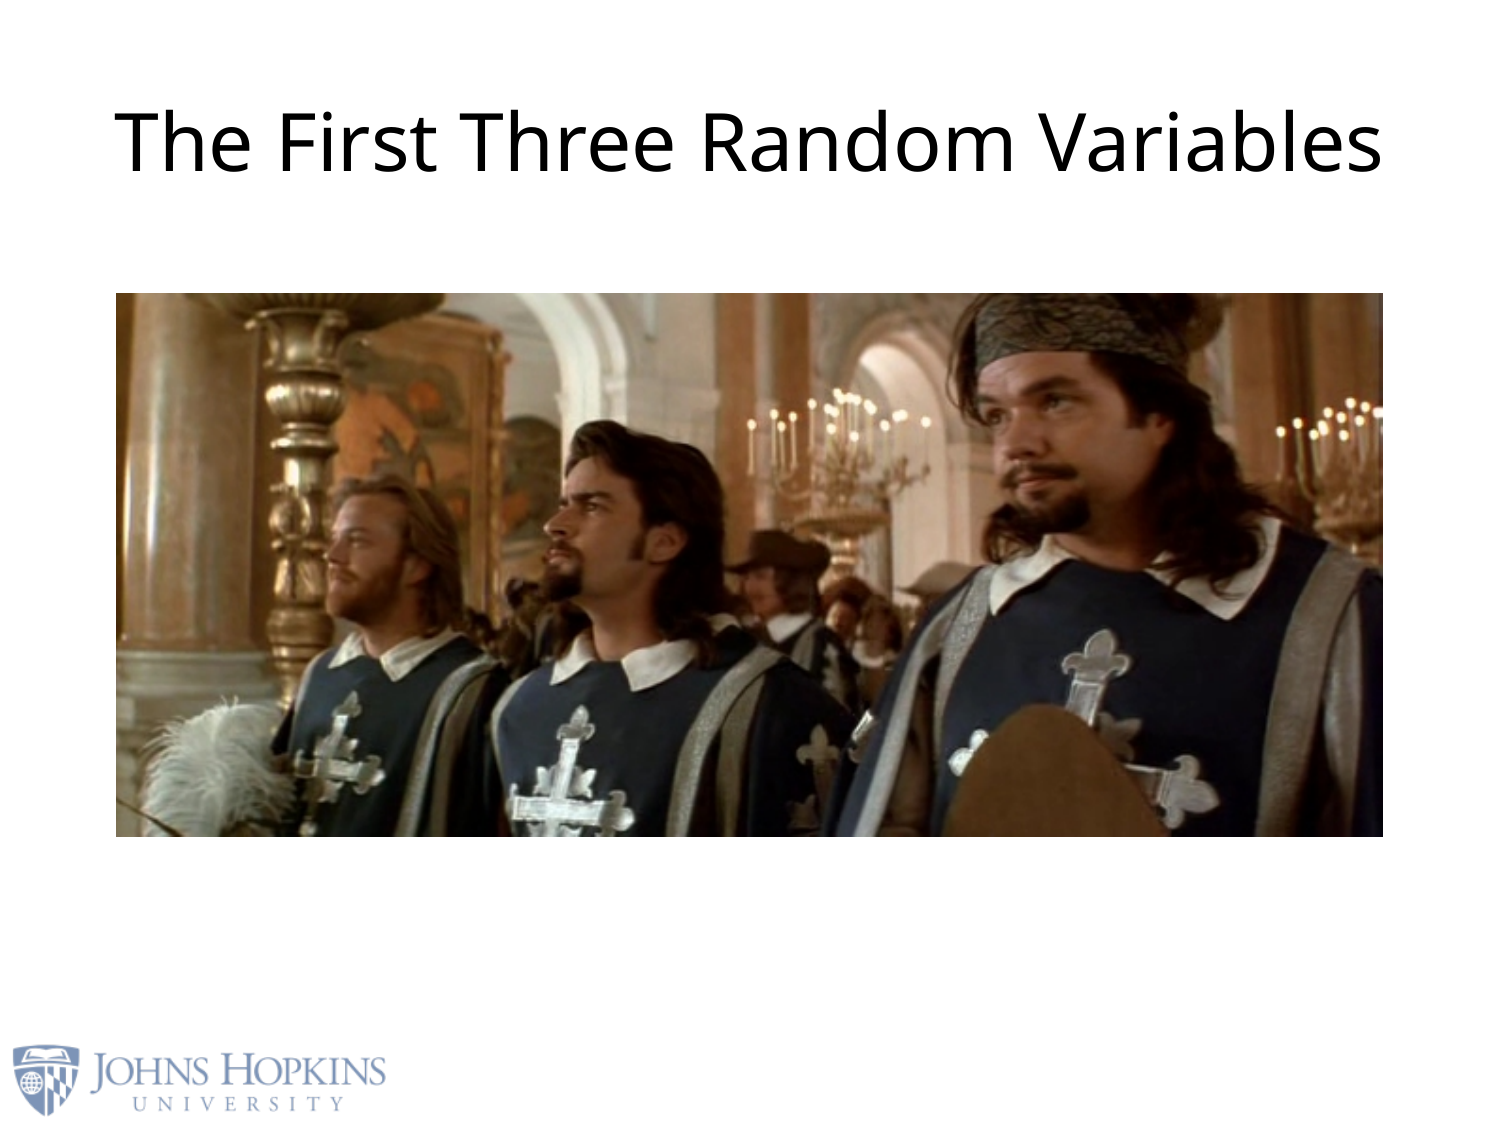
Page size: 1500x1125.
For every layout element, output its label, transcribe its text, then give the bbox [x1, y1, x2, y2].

title The First Three Random Variables [75, 45, 1425, 233]
picture [116, 293, 1384, 837]
